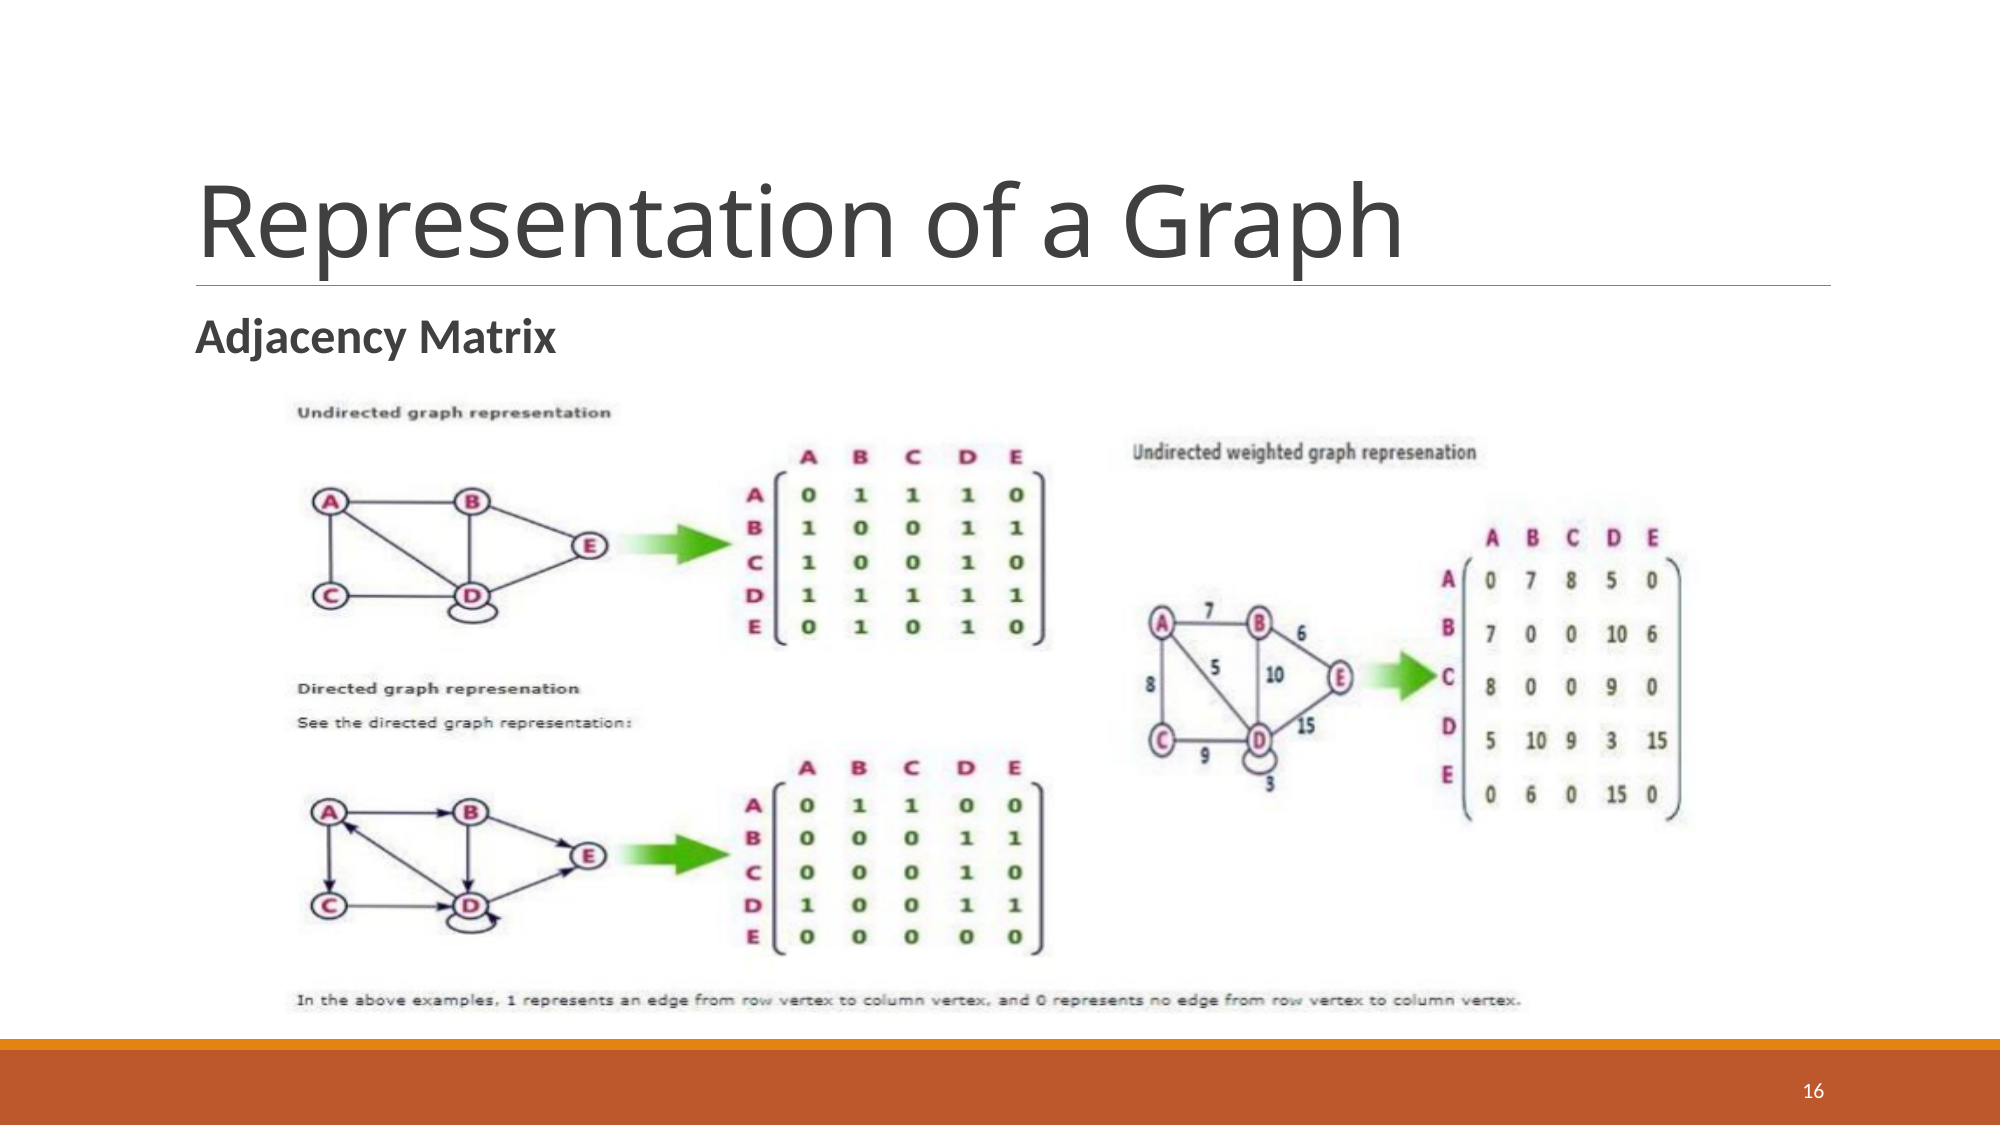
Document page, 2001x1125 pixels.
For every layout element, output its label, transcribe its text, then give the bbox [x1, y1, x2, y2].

list Adjacency Matrix [180, 302, 1830, 963]
title Representation of a Graph [180, 47, 1830, 285]
picture [259, 381, 1714, 1036]
slide_number 16 [1624, 1059, 1840, 1120]
